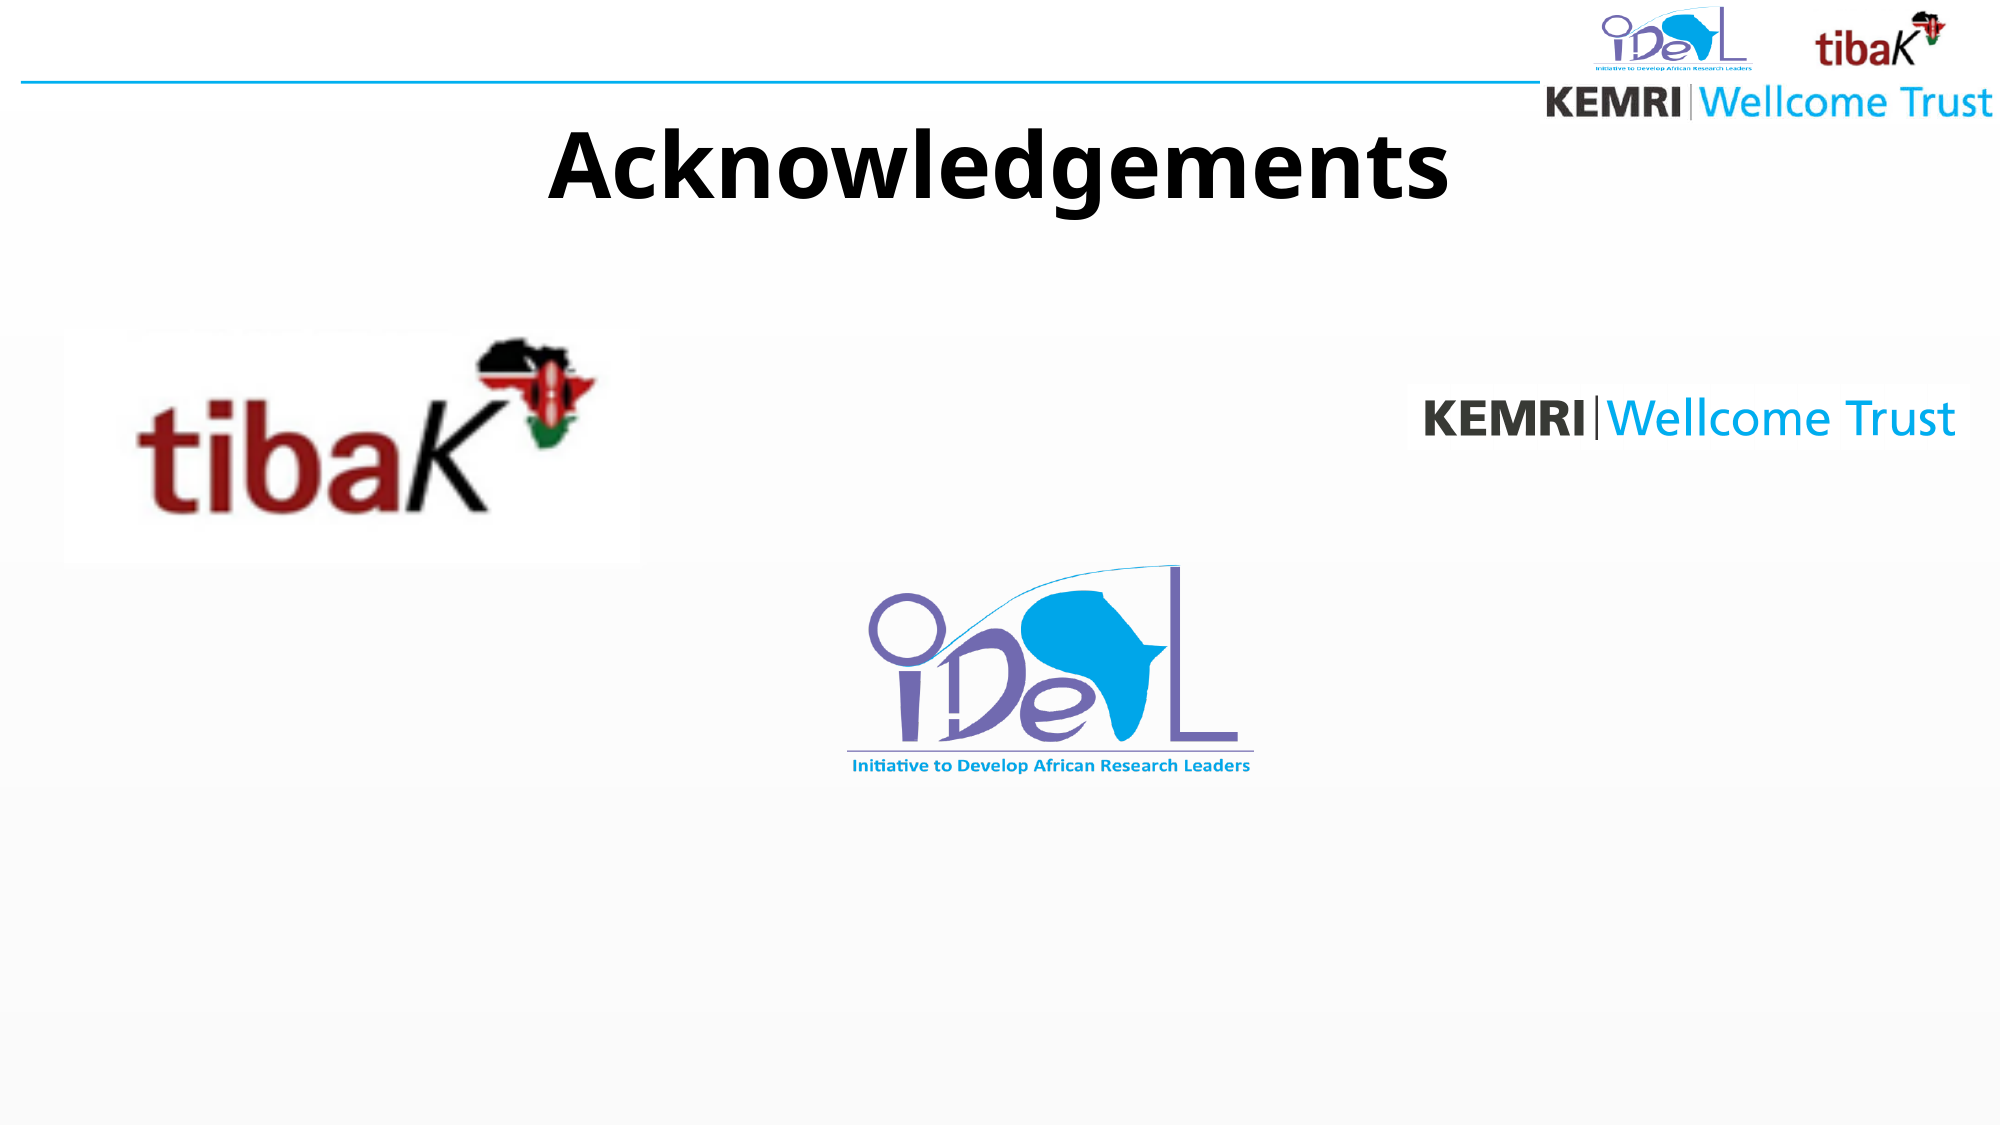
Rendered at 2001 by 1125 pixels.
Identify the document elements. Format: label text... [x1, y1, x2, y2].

picture [1540, 0, 2000, 124]
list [847, 562, 1254, 780]
picture [1407, 384, 1971, 450]
title Acknowledgements [137, 59, 1863, 278]
picture [63, 329, 647, 569]
